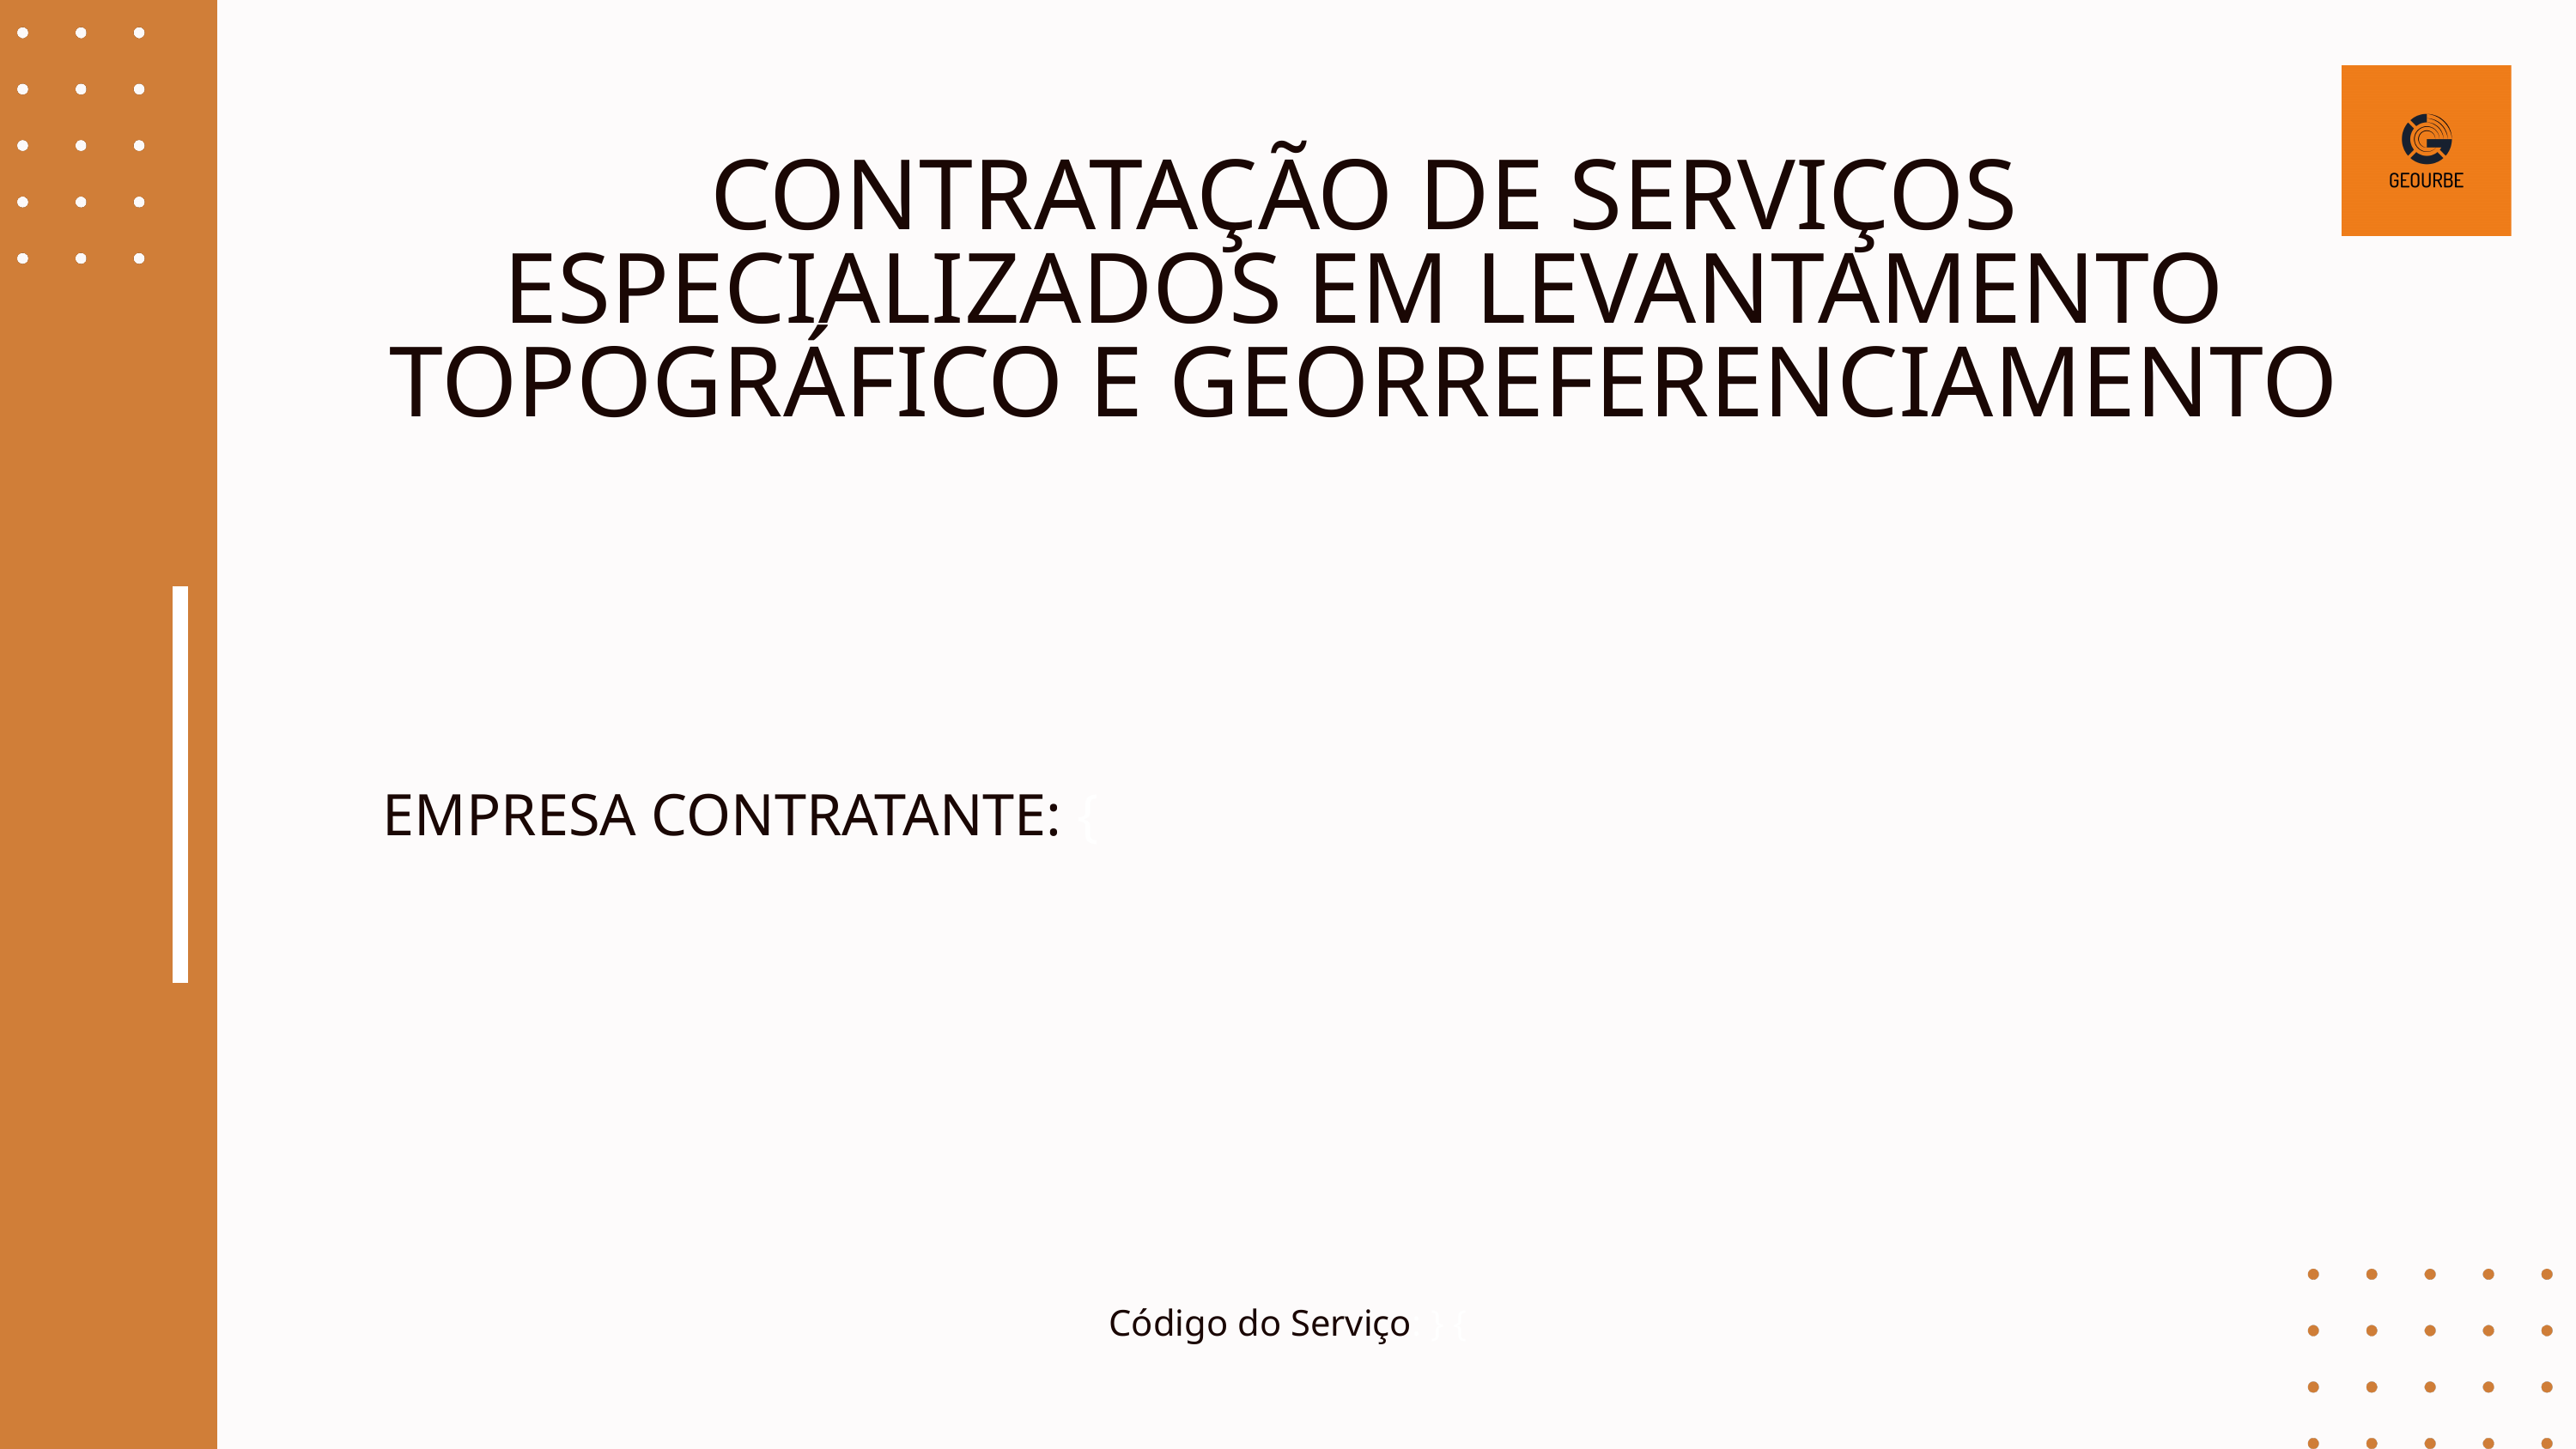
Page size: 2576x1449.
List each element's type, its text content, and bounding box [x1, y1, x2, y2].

text_box [2307, 1268, 2576, 1449]
text_box EMPRESA CONTRATANTE: { [375, 773, 1107, 922]
text_box CONTRATAÇÃO DE SERVIÇOS ESPECIALIZADOS EM LEVANTAMENTO TOPOGRÁFICO E GEORREFERENCIAMENTO [386, 155, 2342, 436]
text_box [2342, 65, 2512, 236]
text_box Código do Serviço: } { [922, 1268, 1654, 1418]
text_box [0, 0, 218, 1449]
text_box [173, 585, 189, 984]
